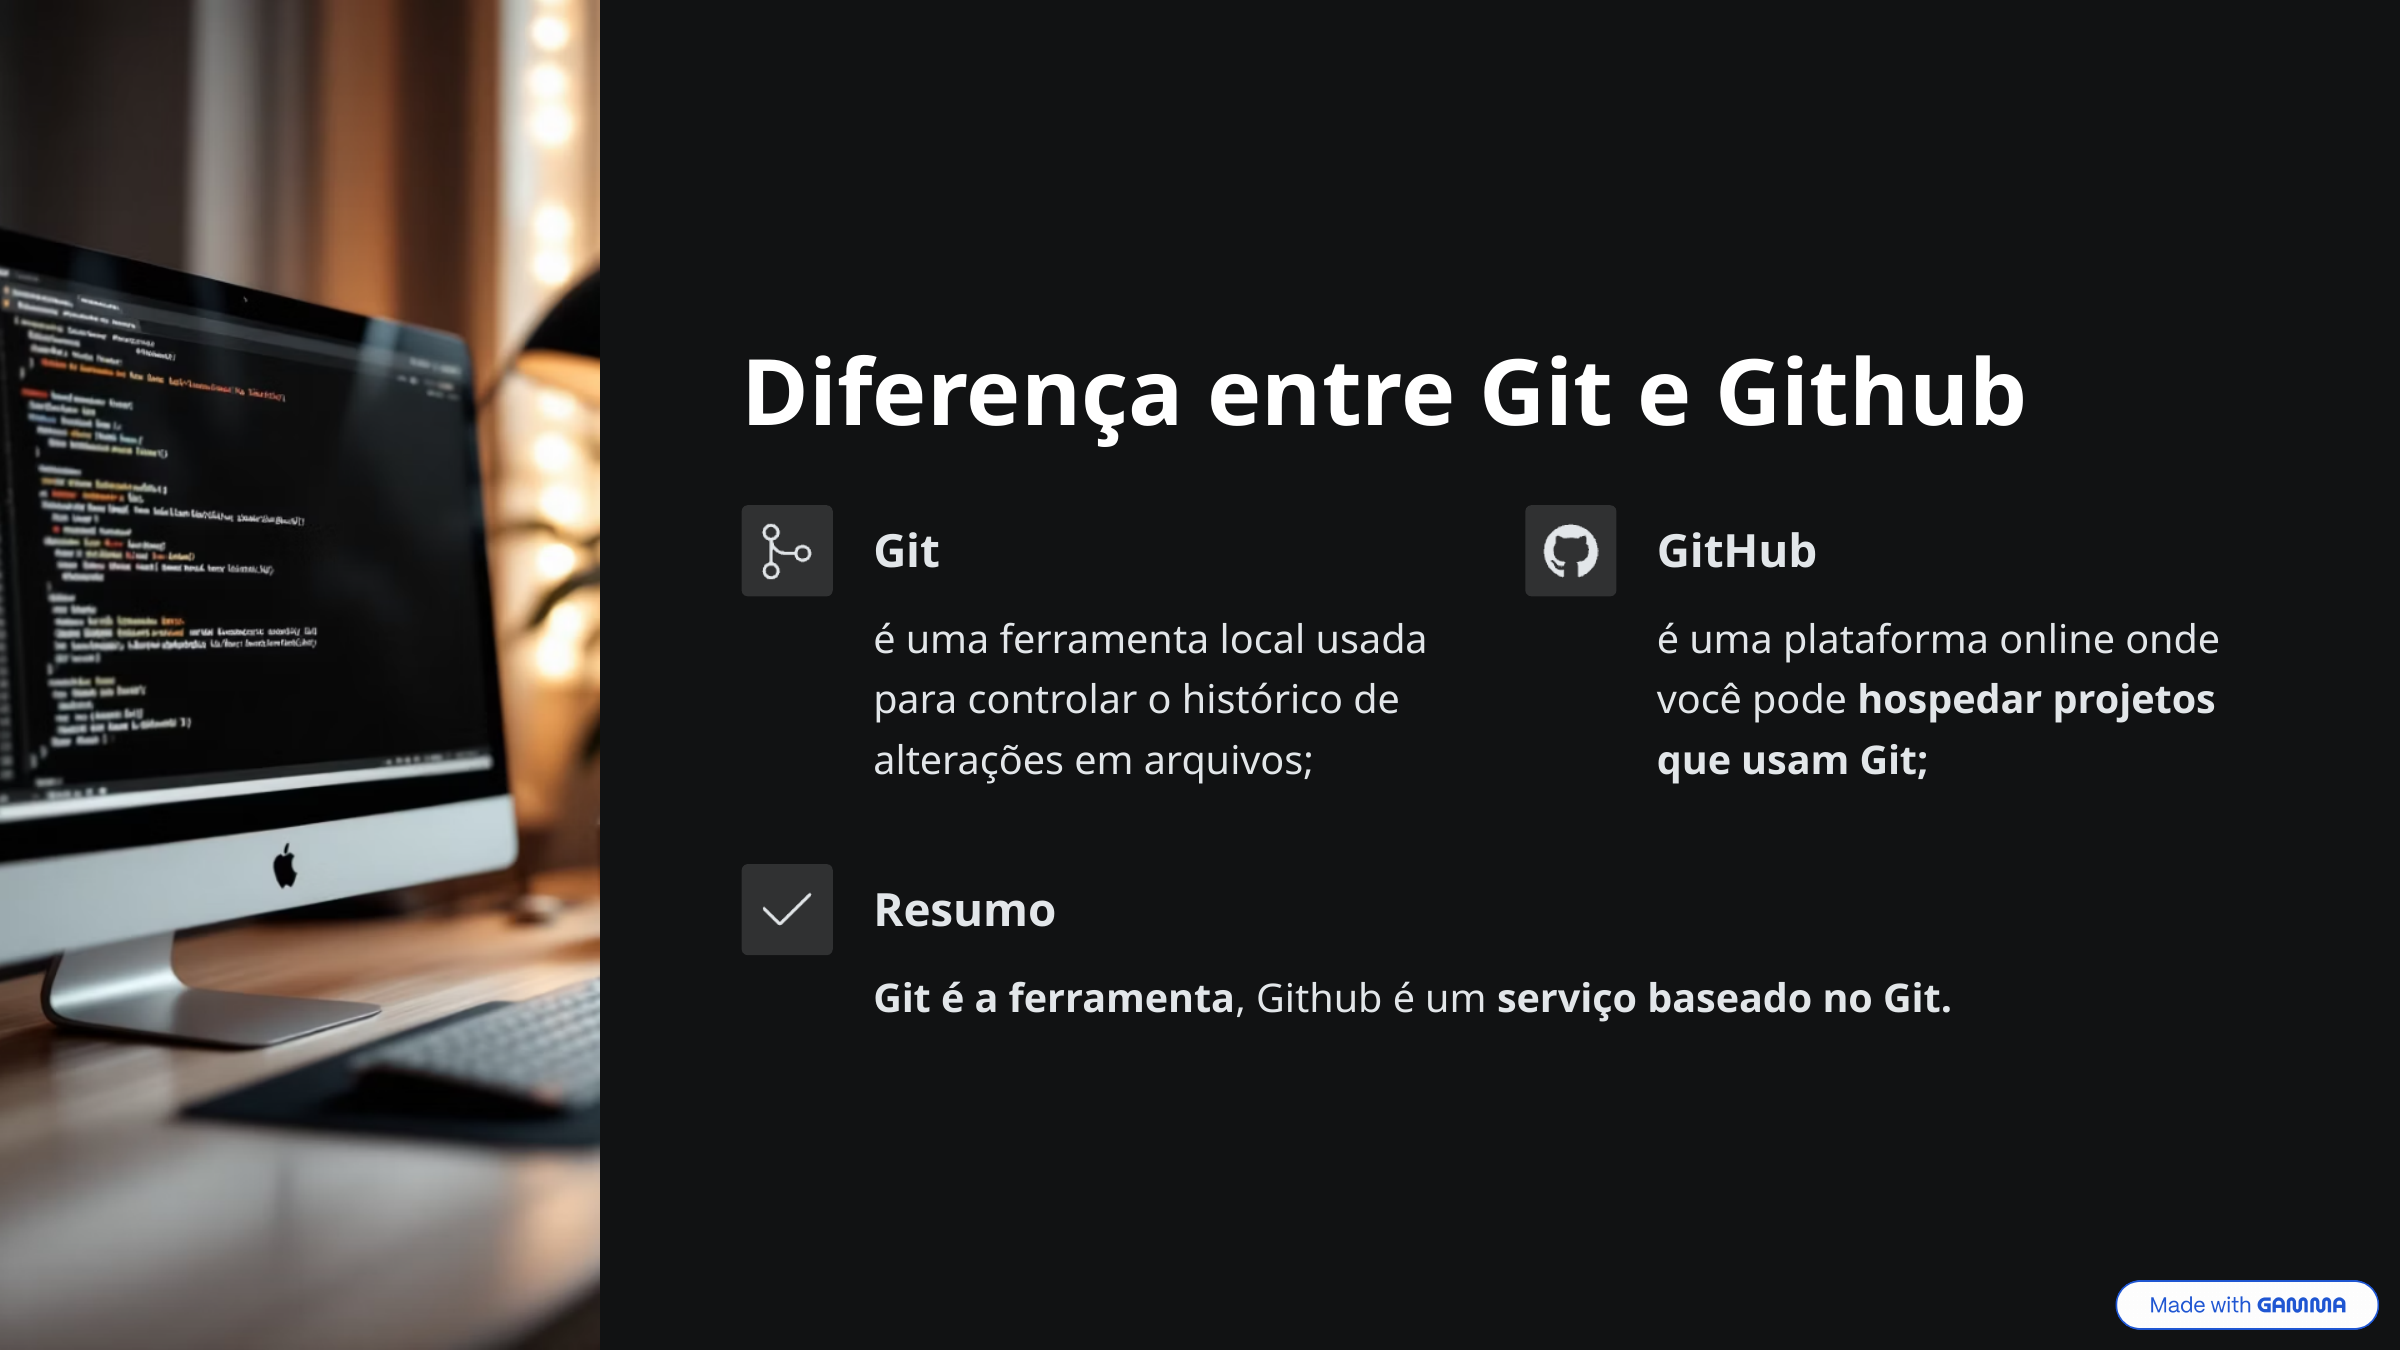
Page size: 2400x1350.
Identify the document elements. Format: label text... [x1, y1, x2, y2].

picture [1543, 516, 1599, 586]
text_box [741, 505, 833, 597]
text_box é uma plataforma online onde você pode hospedar projetos que usam Git; [1656, 600, 2259, 784]
picture [2106, 1271, 2389, 1339]
picture [0, 0, 600, 1350]
text_box Git é a ferramenta, Github é um serviço baseado no Git. [873, 959, 2259, 1021]
picture [759, 516, 815, 586]
text_box [1525, 505, 1617, 597]
picture [759, 875, 815, 945]
text_box [741, 864, 833, 956]
text_box Resumo [873, 877, 1334, 936]
text_box Diferença entre Git e Github [741, 329, 2099, 445]
text_box Git [873, 519, 1334, 577]
text_box é uma ferramenta local usada para controlar o histórico de alterações em arquivos; [873, 600, 1475, 784]
text_box GitHub [1656, 519, 2117, 577]
